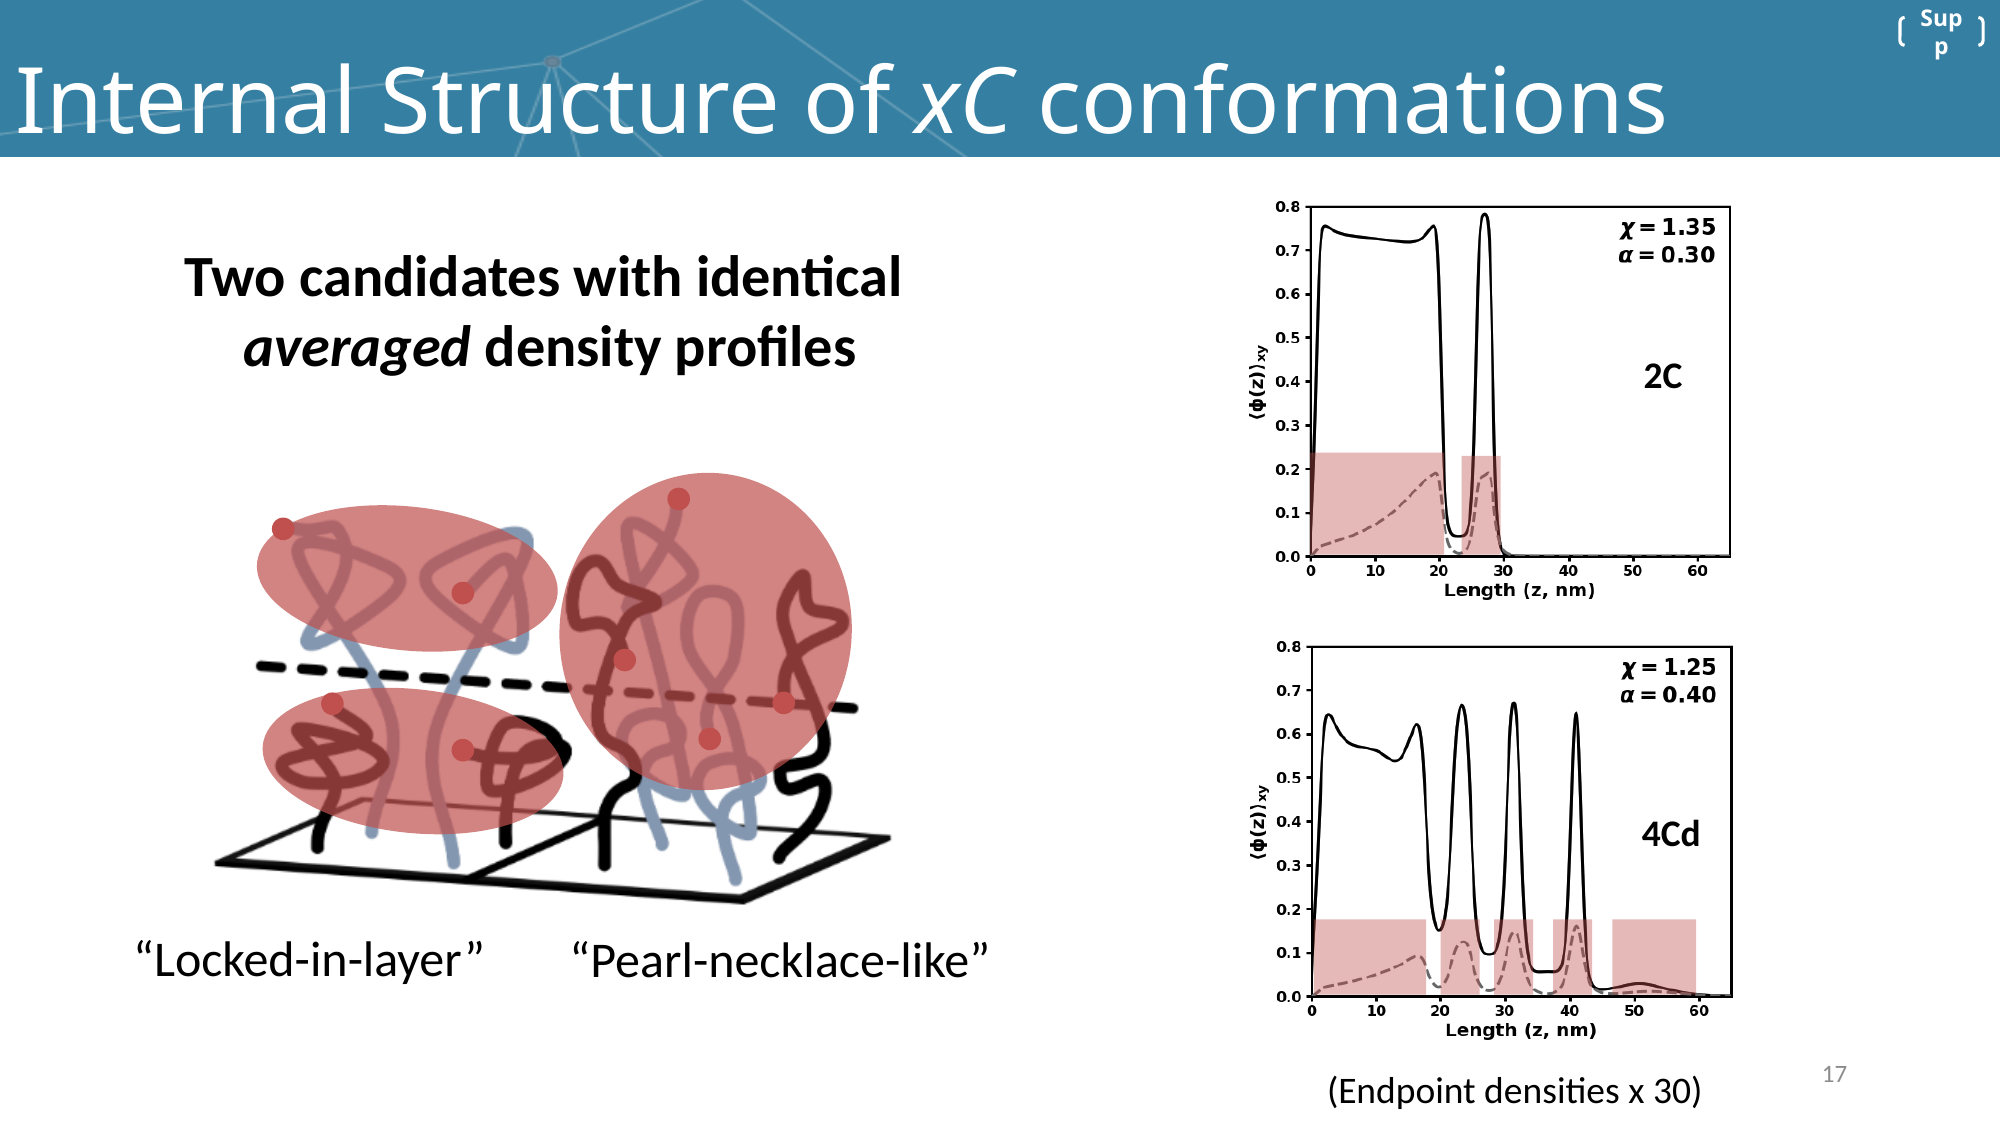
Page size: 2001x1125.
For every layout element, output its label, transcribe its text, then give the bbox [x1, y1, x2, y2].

picture [171, 487, 921, 920]
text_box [1241, 194, 1744, 606]
text_box (Endpoint densities x 30) [1312, 1058, 1718, 1119]
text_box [271, 517, 475, 762]
text_box “Locked-in-layer” [118, 919, 501, 995]
text_box [645, 471, 771, 487]
slide_number 17 [1412, 1042, 1863, 1103]
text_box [1309, 452, 1501, 555]
title Internal Structure of xC conformations [0, 22, 1863, 154]
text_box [613, 487, 795, 751]
text_box Two candidates with identical averaged density profiles [46, 230, 1055, 386]
text_box “Pearl-necklace-like” [554, 919, 1006, 995]
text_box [1242, 634, 1739, 1046]
